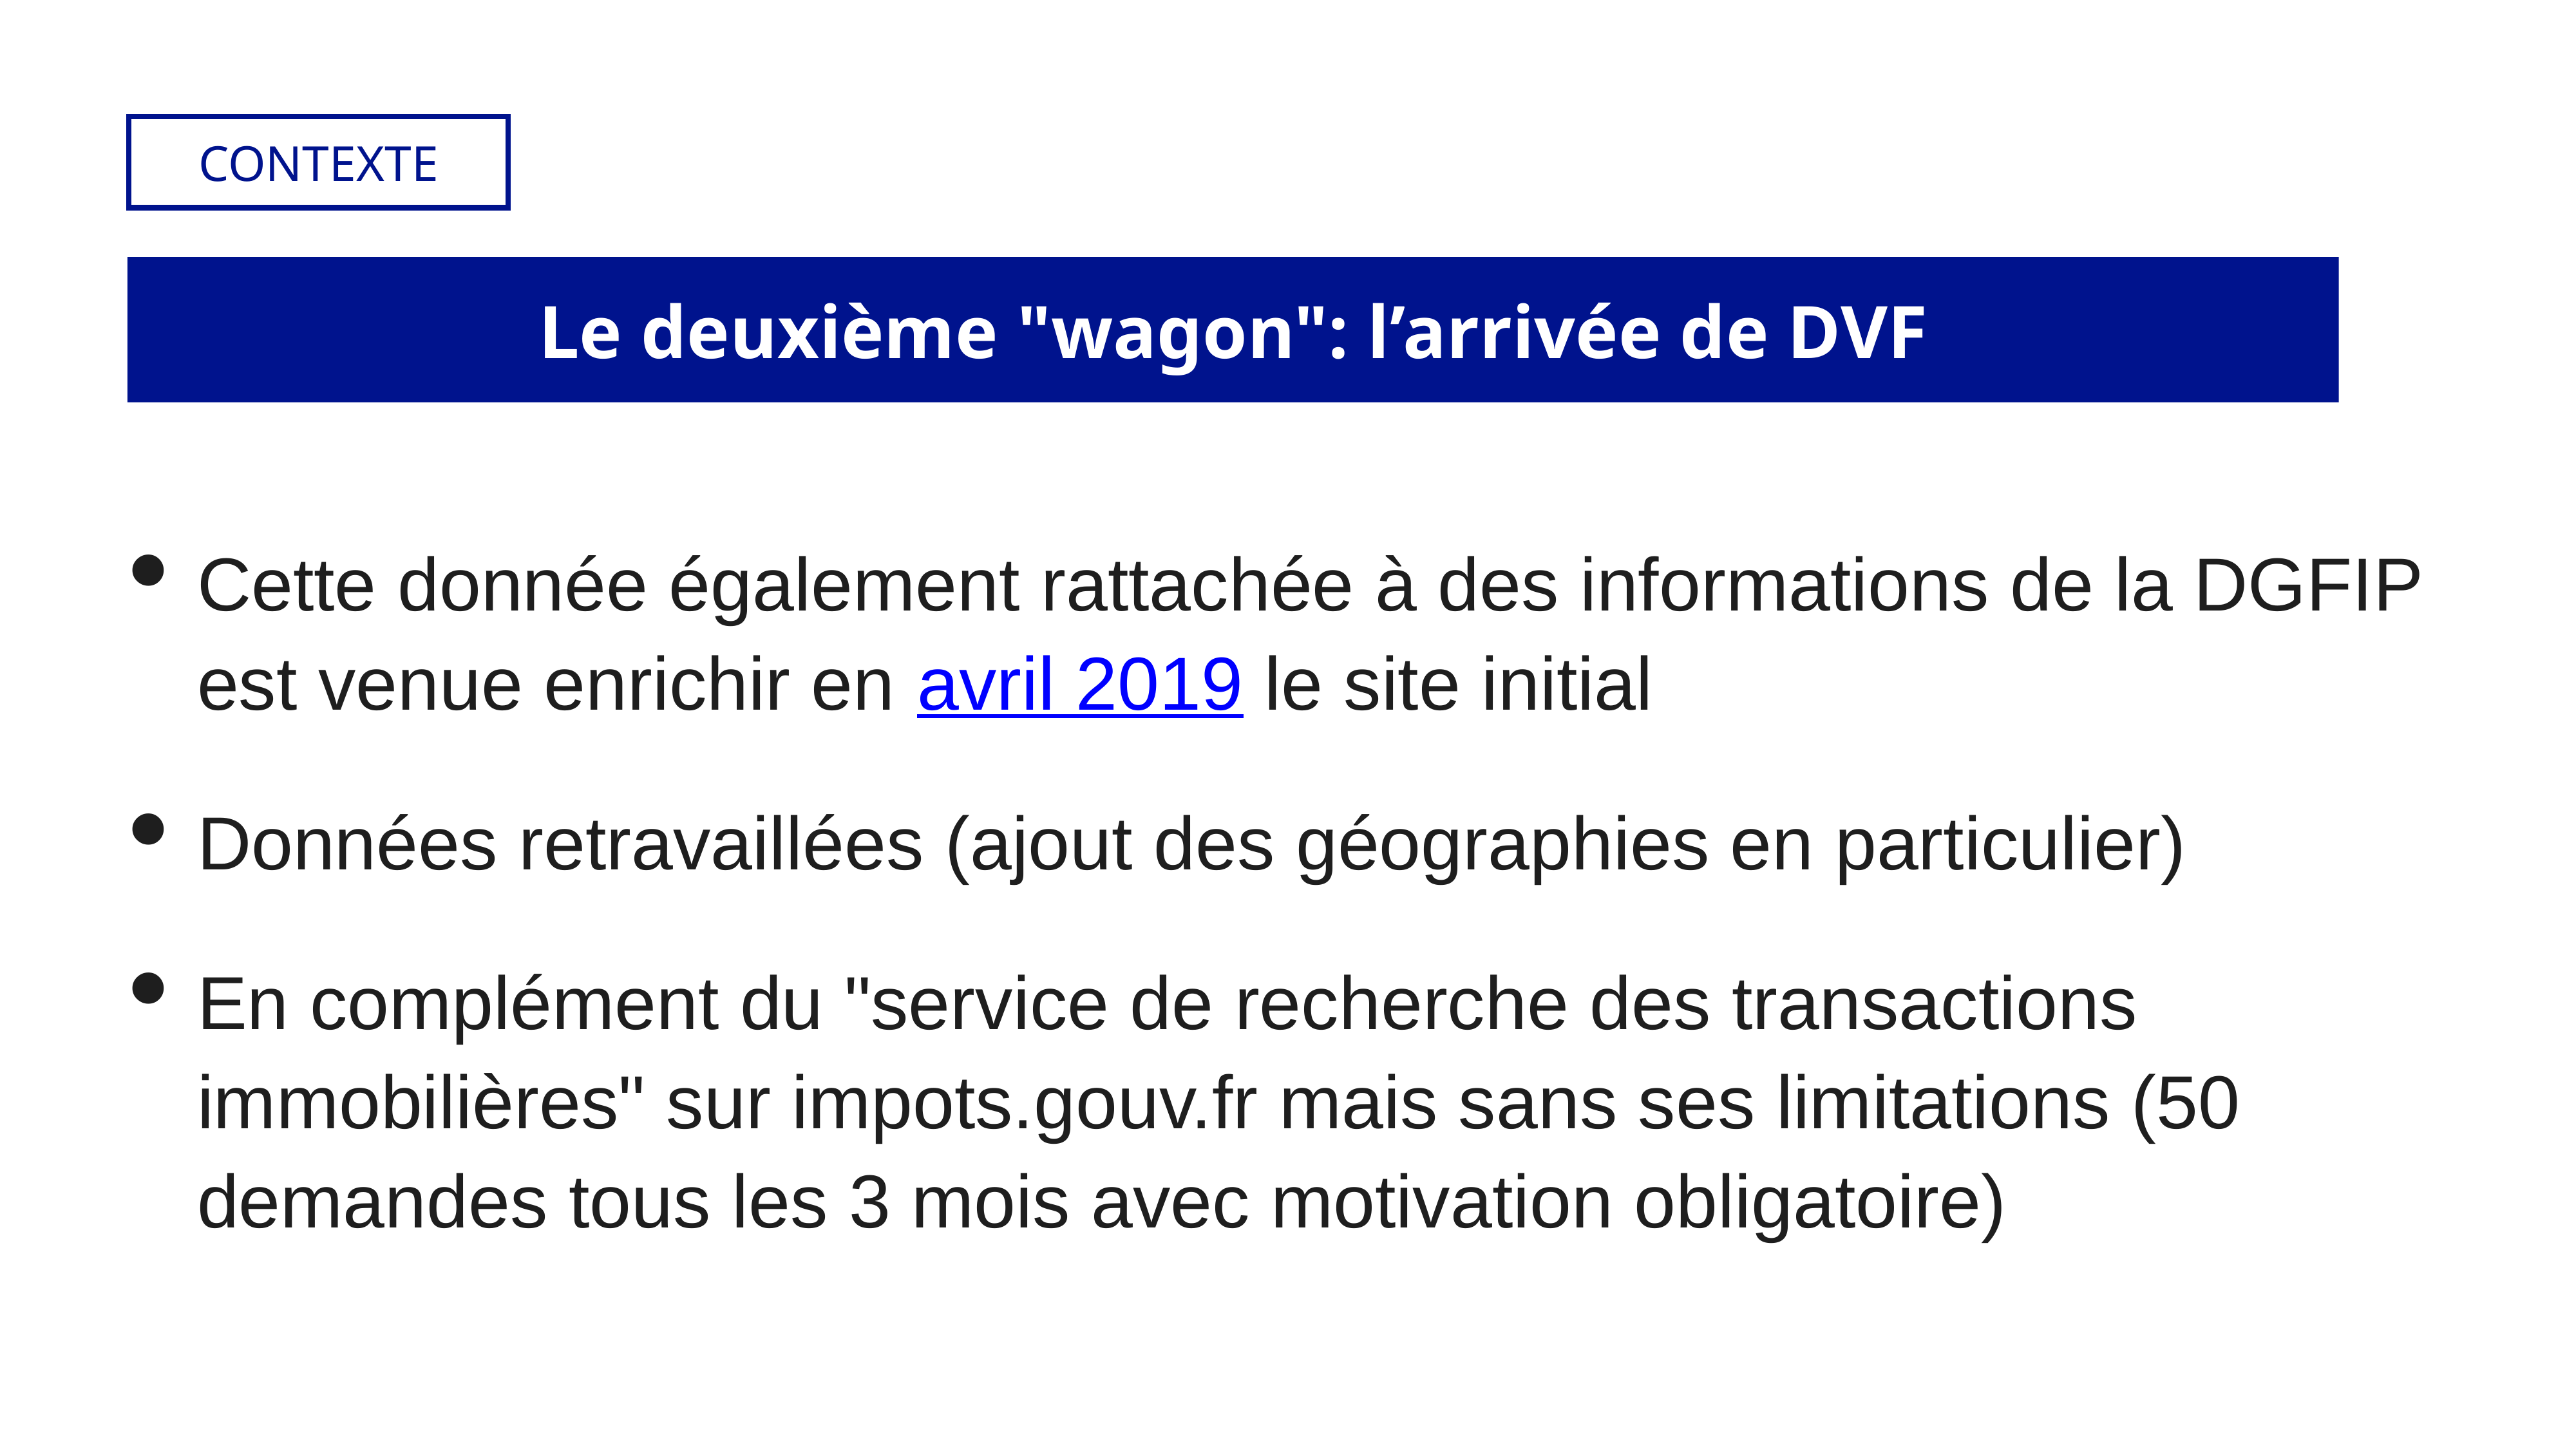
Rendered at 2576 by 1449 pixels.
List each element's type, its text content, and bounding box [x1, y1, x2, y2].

text_box CONTEXTE [129, 117, 509, 208]
list Le deuxième "wagon": l’arrivée de DVF [127, 257, 2339, 402]
text_box Cette donnée également rattachée à des informations de la DGFIP est venue enrichir en avril 2019 le site initial Données retravaillées (ajout des géographies en particulier) En complément du "service de recherche des transactions immobilières" sur impots.gouv.fr mais sans ses limitations (50 demandes tous les 3 mois avec motivation obligatoire) [127, 448, 2448, 1321]
